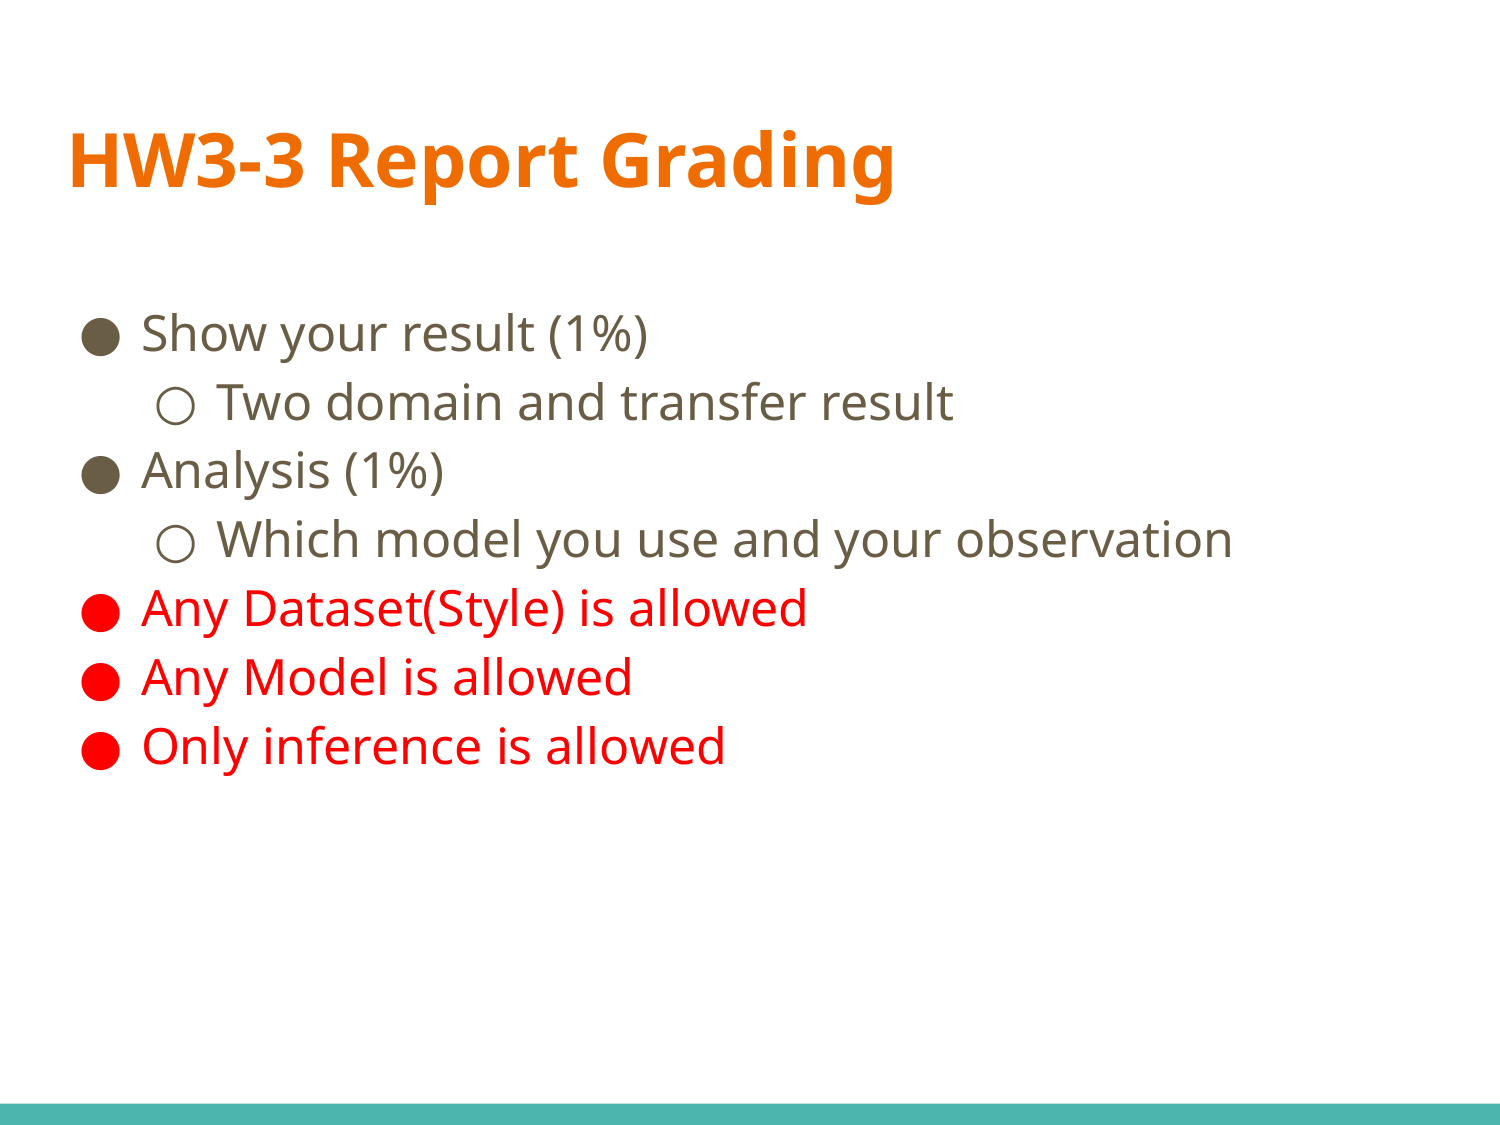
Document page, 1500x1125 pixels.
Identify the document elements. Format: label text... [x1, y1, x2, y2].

title HW3-3 Report Grading [51, 97, 1449, 252]
list Show your result (1%) Two domain and transfer result Analysis (1%) Which model you use and your observation Any Dataset(Style) is allowed Any Model is allowed Only inference is allowed [51, 276, 1449, 1000]
